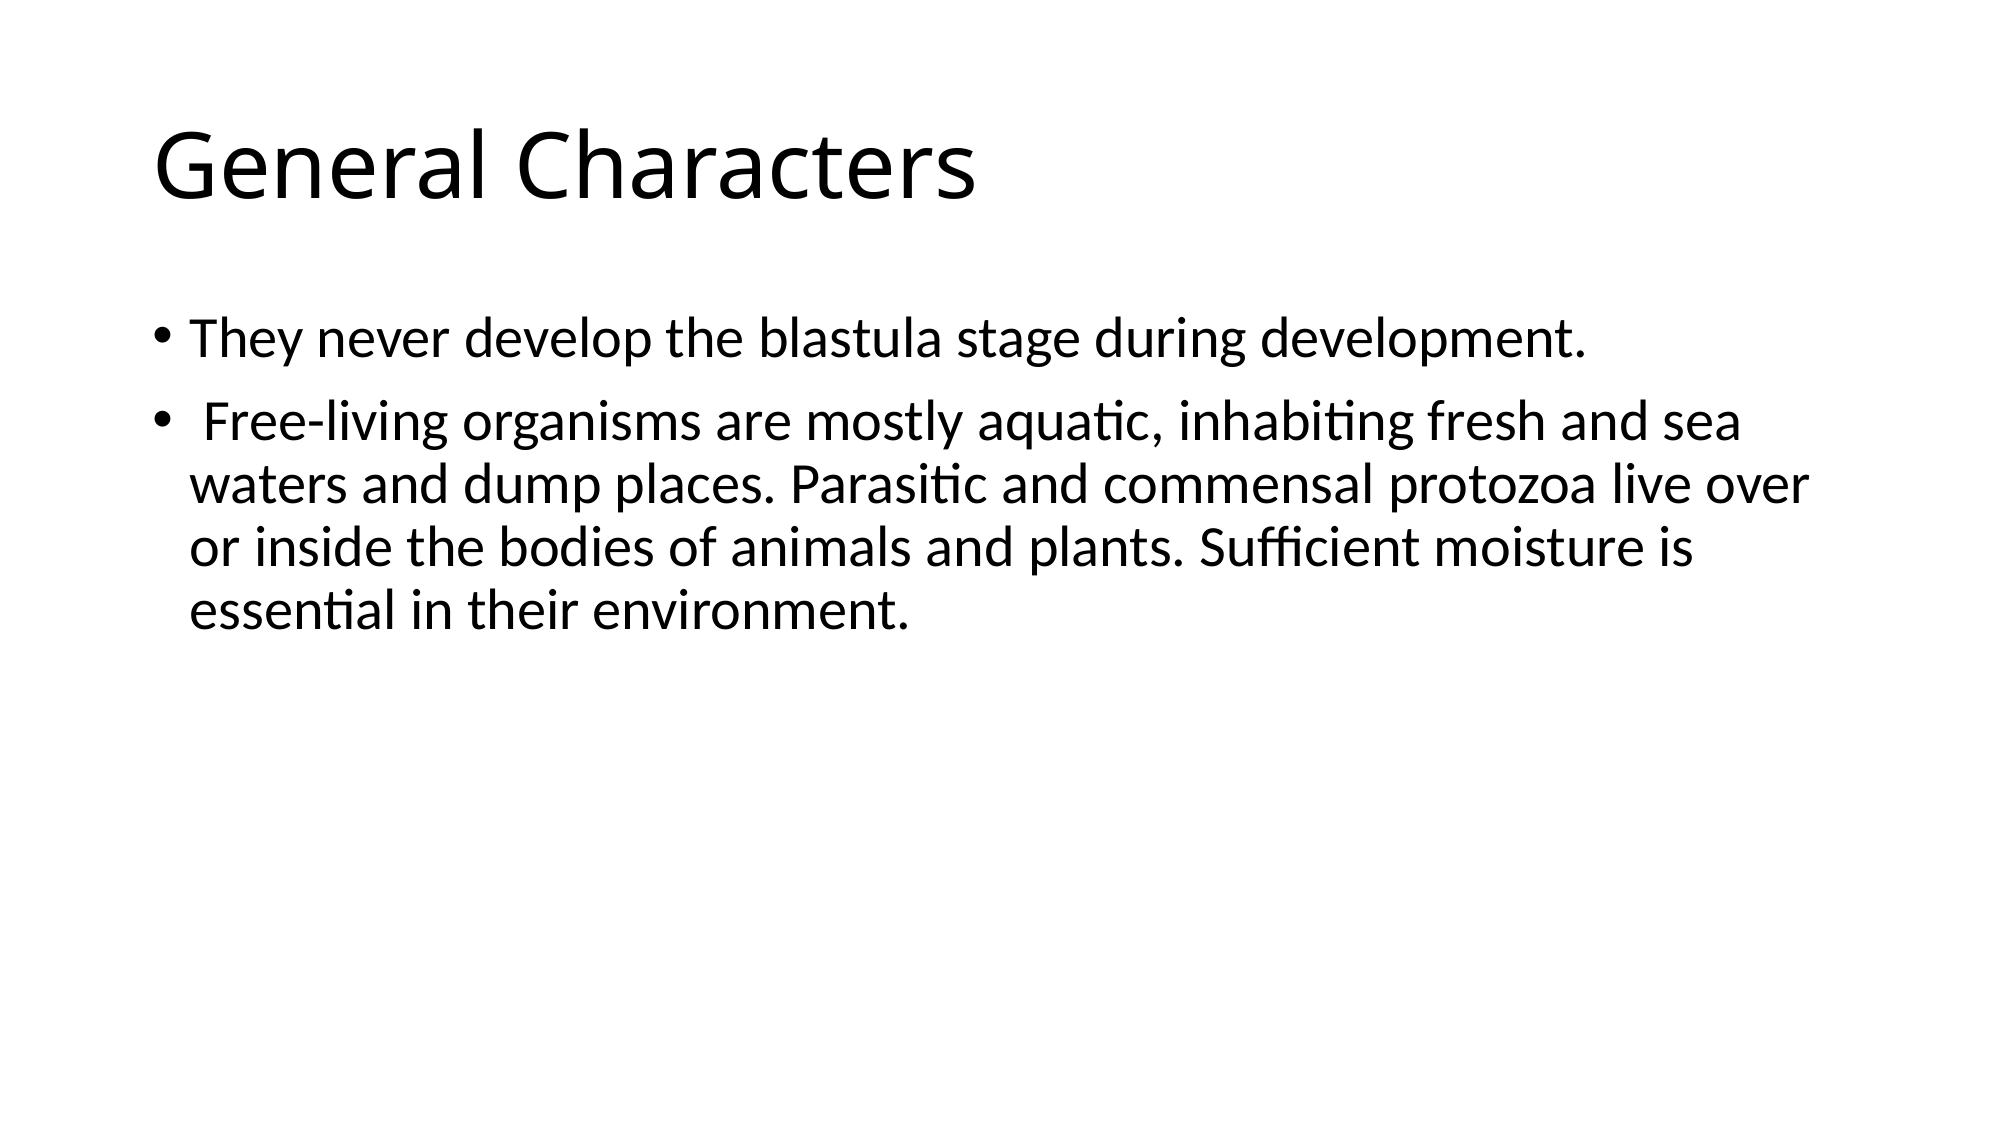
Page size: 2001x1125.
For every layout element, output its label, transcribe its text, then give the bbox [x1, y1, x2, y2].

list They never develop the blastula stage during development. Free-living organisms are mostly aquatic, inhabiting fresh and sea waters and dump places. Parasitic and commensal protozoa live over or inside the bodies of animals and plants. Sufficient moisture is essential in their environment. [137, 299, 1863, 1014]
title General Characters [137, 59, 1863, 278]
